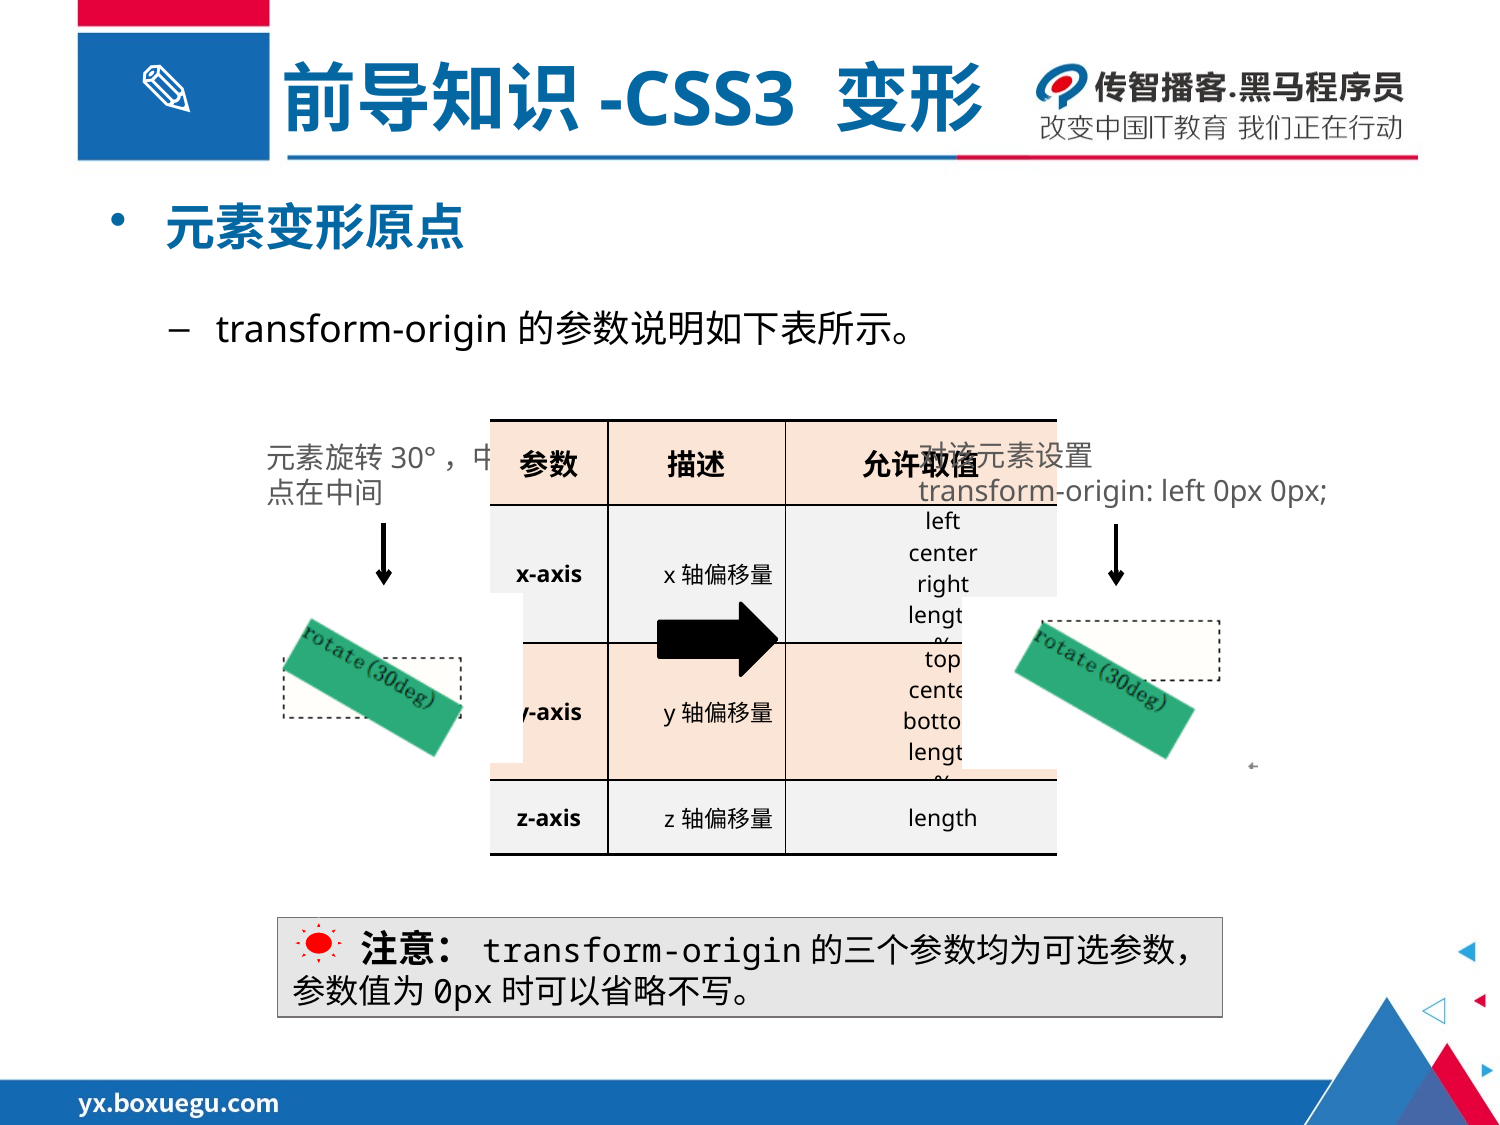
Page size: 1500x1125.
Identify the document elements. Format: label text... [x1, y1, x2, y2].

table_cell x-axis [490, 506, 607, 642]
text_box 对该元素设置 transform-origin: left 0px 0px; [903, 429, 1412, 555]
table_cell x轴偏移量 [609, 506, 785, 642]
text_box [289, 939, 302, 947]
text_box [328, 925, 340, 936]
table_cell z轴偏移量 [609, 781, 785, 853]
text_box [658, 602, 777, 676]
list transform-origin的参数说明如下表所示。 [78, 265, 1294, 398]
text_box [336, 939, 349, 947]
table_header 参数 [490, 422, 607, 504]
table_cell left center right length % [786, 506, 1057, 642]
table_cell z-axis [490, 781, 607, 853]
text_box 前导知识-CSS3 变形 [266, 32, 1500, 159]
table_header 允许取值 [786, 422, 1057, 504]
text_box [314, 918, 323, 929]
text_box [328, 950, 340, 961]
table_cell y-axis [490, 644, 607, 779]
text_box 元素旋转30°，中心点在中间 [251, 432, 490, 517]
text_box 元素变形原点 [94, 157, 481, 263]
picture [0, 0, 1500, 1125]
table_cell length [786, 781, 1057, 853]
text_box [314, 957, 323, 968]
table_cell y轴偏移量 [609, 644, 785, 779]
table_header 描述 [609, 422, 785, 504]
text_box 注意：transform-origin的三个参数均为可选参数，参数值为0px时可以省略不写。 [277, 917, 1223, 1018]
table_cell top center bottom length % [786, 644, 1057, 779]
text_box [297, 925, 334, 961]
